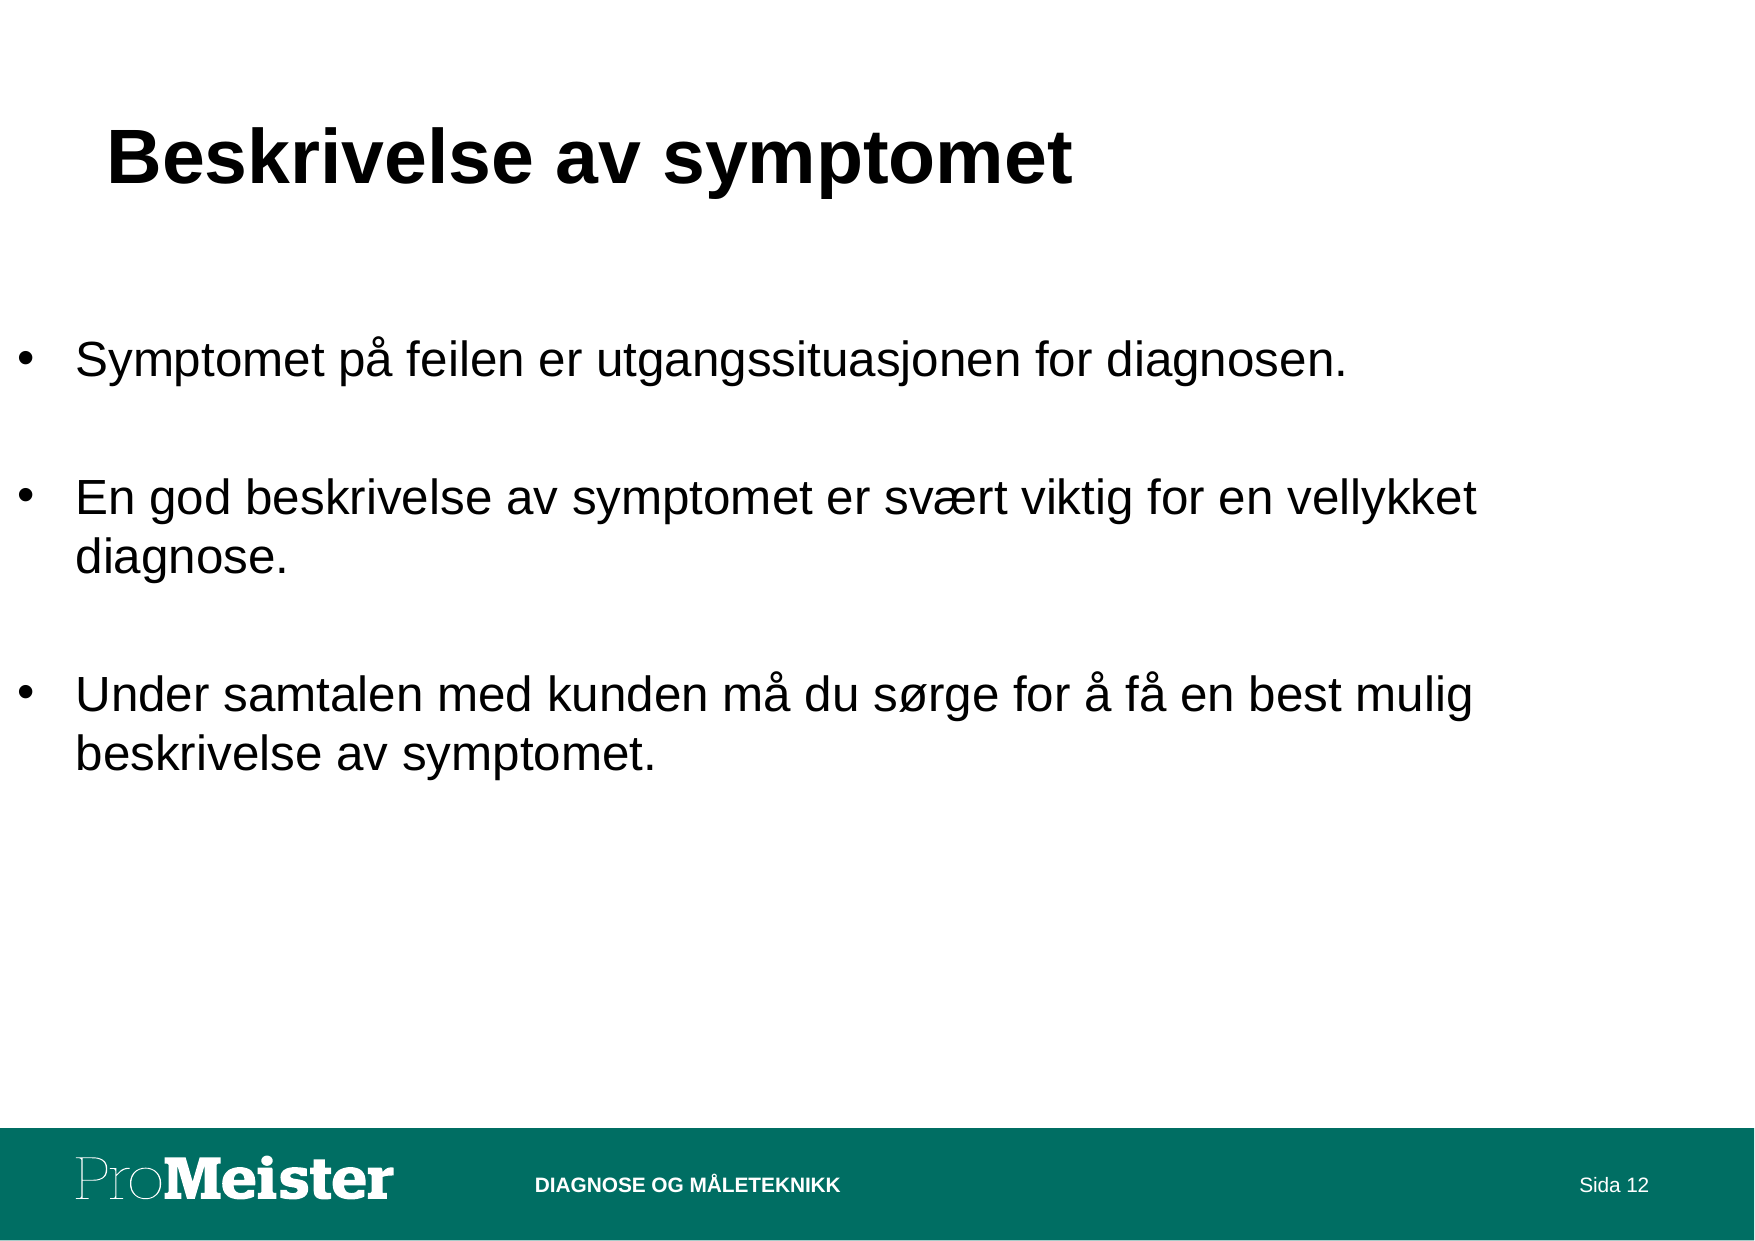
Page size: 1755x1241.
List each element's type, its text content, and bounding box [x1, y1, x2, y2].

title Beskrivelse av symptomet [89, 98, 1667, 269]
list Symptomet på feilen er utgangssituasjonen for diagnosen. En god beskrivelse av symptomet er svært viktig for en vellykket diagnose. Under samtalen med kunden må du sørge for å få en best mulig beskrivelse av symptomet. [0, 319, 1685, 791]
